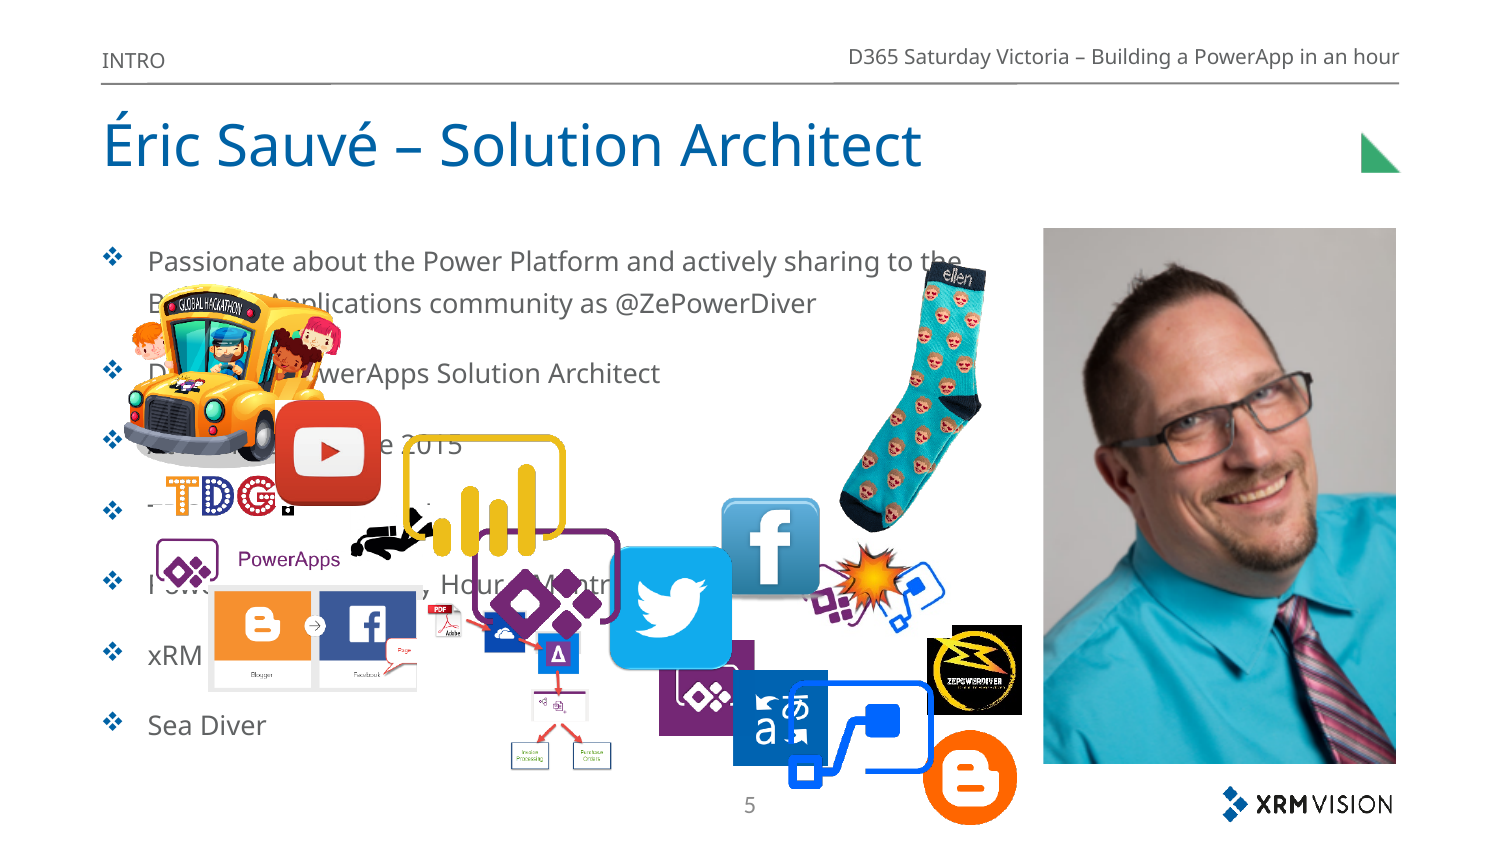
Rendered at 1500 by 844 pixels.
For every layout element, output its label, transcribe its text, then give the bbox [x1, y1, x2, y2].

list INTRO [87, 44, 716, 80]
list Passionate about the Power Platform and actively sharing to the Business Applications community as @ZePowerDiver D365 CE & PowerApps Solution Architect At XRM Vision since 2015 TDGi Community Lead Power Platform Happy Hour – Montreal founder and organizer xRM Montreal Meetup Organizer Sea Diver [85, 227, 1021, 764]
list Éric Sauvé – Solution Architect [87, 108, 1306, 189]
picture [1218, 779, 1399, 825]
picture [123, 228, 1396, 825]
